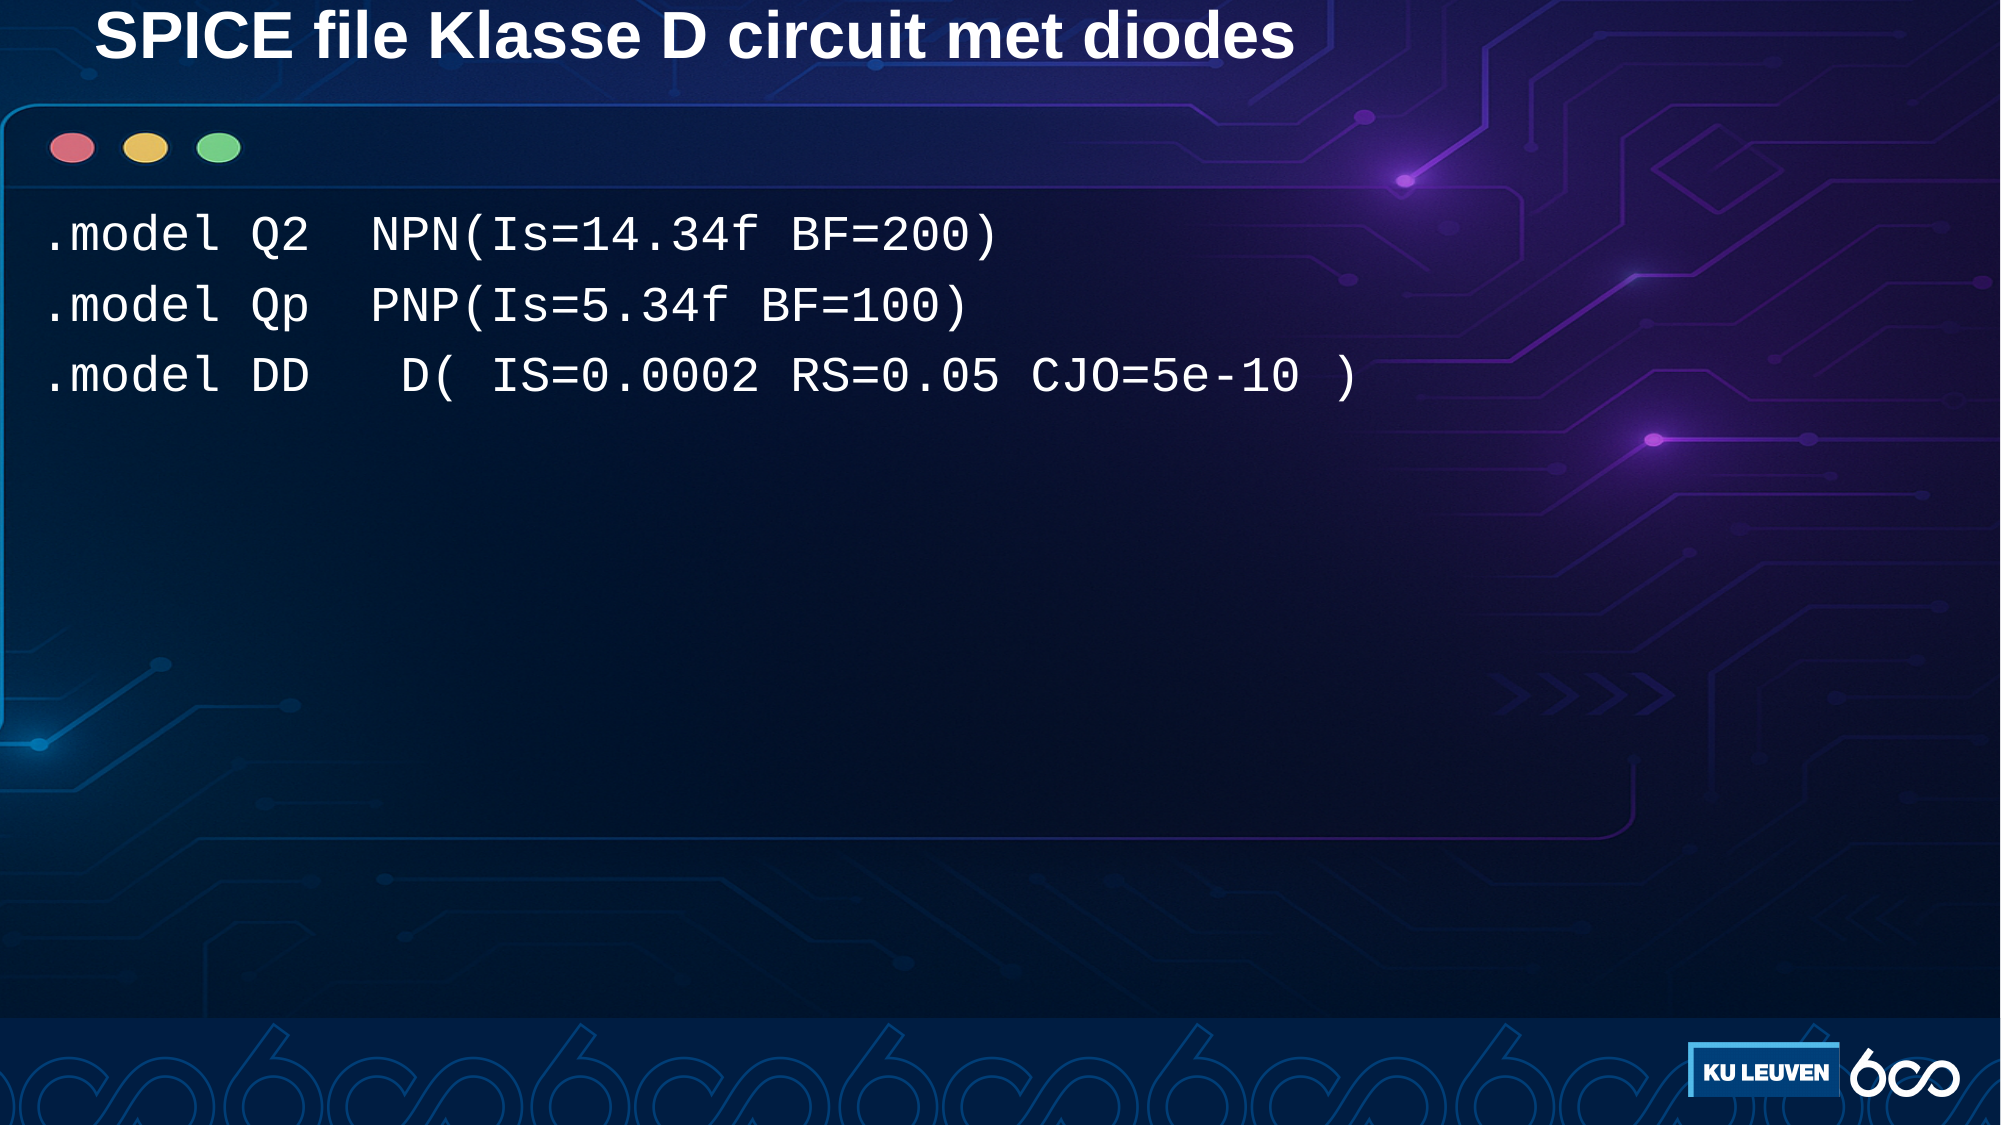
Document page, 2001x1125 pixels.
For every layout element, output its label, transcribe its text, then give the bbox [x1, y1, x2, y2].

title SPICE file Klasse D circuit met diodes [94, 0, 1906, 96]
picture [0, 0, 2001, 1125]
list .model Q2 NPN(Is=14.34f BF=200) .model Qp PNP(Is=5.34f BF=100) .model DD D( IS=0.0002 RS=0.05 CJO=5e-10 ) [40, 210, 1945, 982]
